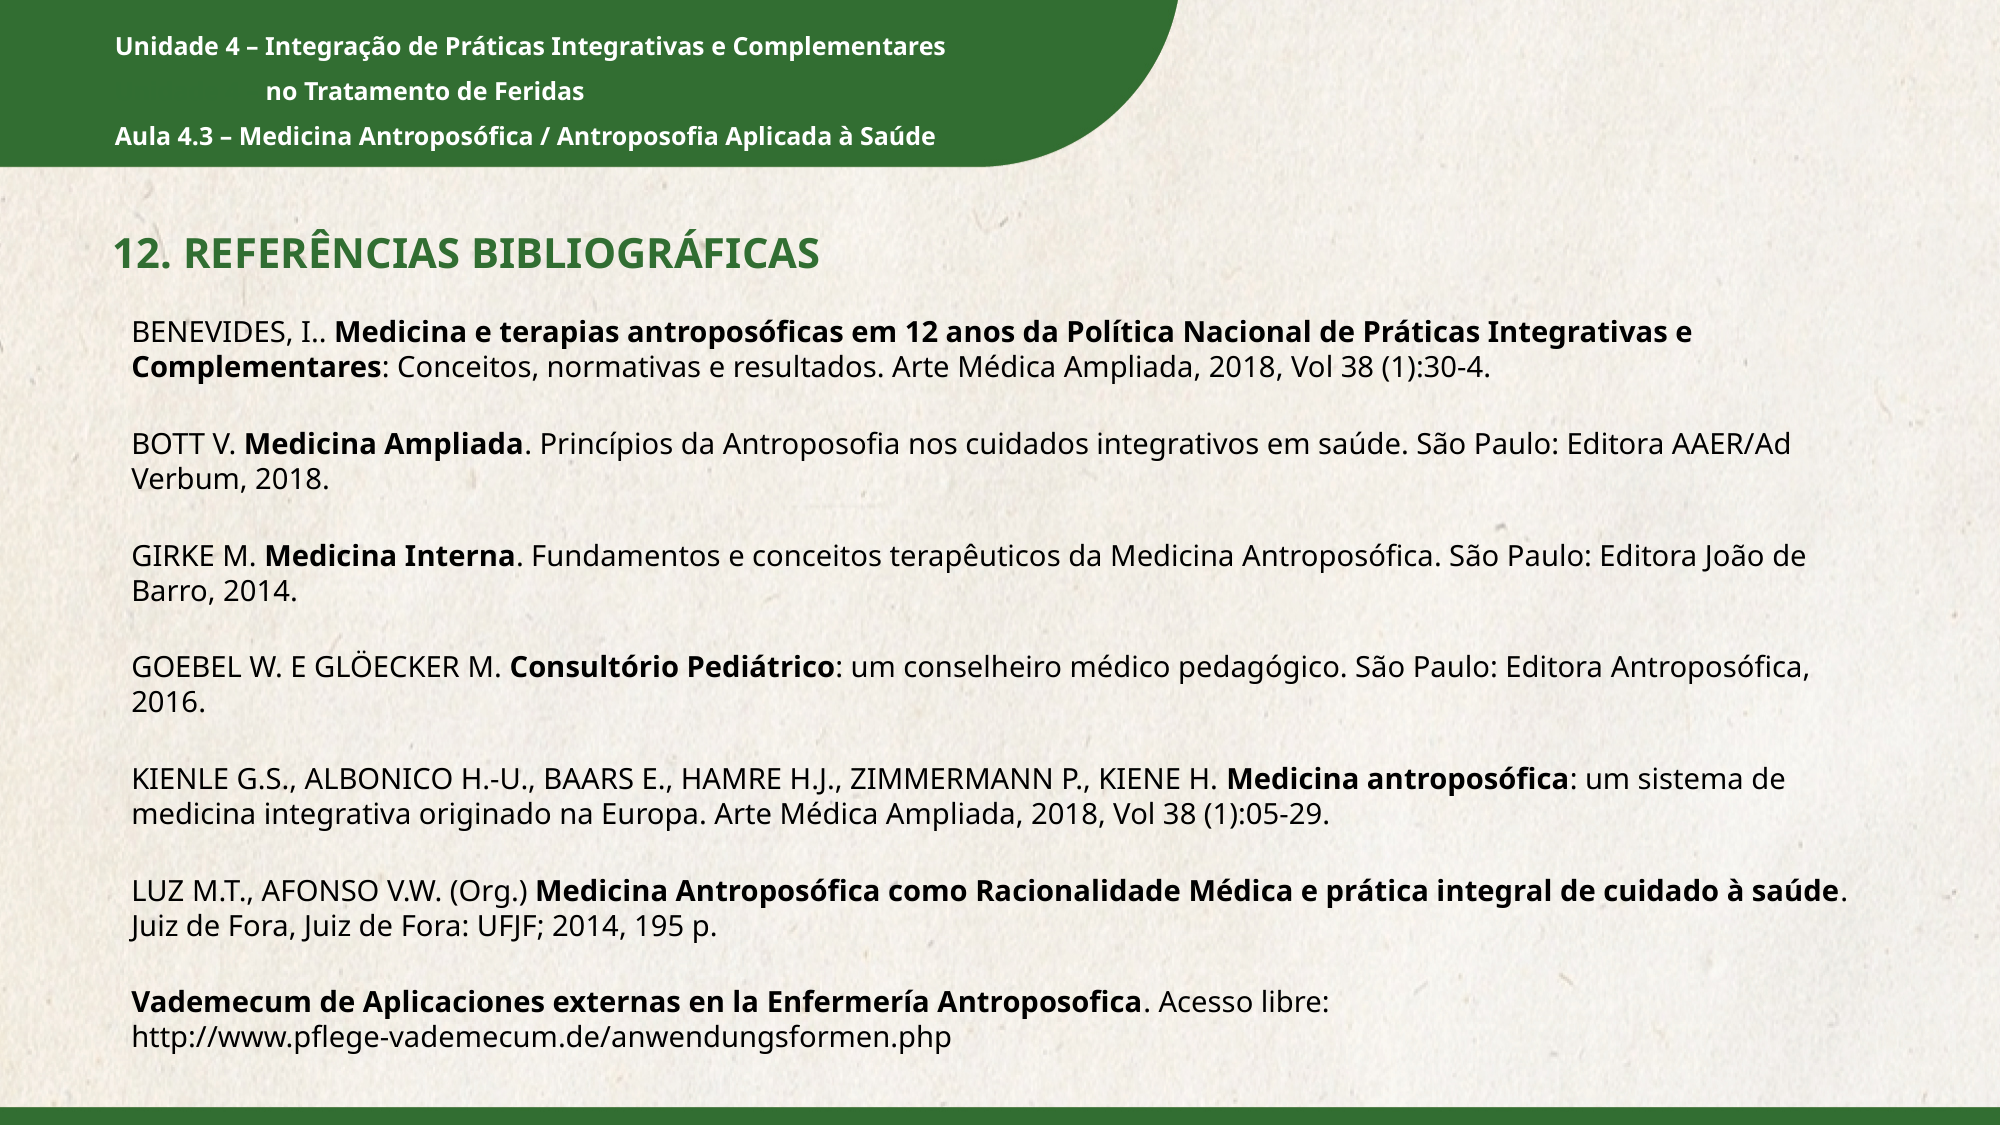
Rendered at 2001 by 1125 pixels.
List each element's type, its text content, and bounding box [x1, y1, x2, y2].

text_box BENEVIDES, I.. Medicina e terapias antroposóficas em 12 anos da Política Nacional de Práticas Integrativas e Complementares: Conceitos, normativas e resultados. Arte Médica Ampliada, 2018, Vol 38 (1):30-4. BOTT V. Medicina Ampliada. Princípios da Antroposofia nos cuidados integrativos em saúde. São Paulo: Editora AAER/Ad Verbum, 2018. GIRKE M. Medicina Interna. Fundamentos e conceitos terapêuticos da Medicina Antroposófica. São Paulo: Editora João de Barro, 2014. GOEBEL W. E GLÖECKER M. Consultório Pediátrico: um conselheiro médico pedagógico. São Paulo: Editora Antroposófica, 2016. KIENLE G.S., ALBONICO H.-U., BAARS E., HAMRE H.J., ZIMMERMANN P., KIENE H. Medicina antroposófica: um sistema de medicina integrativa originado na Europa. Arte Médica Ampliada, 2018, Vol 38 (1):05-29. LUZ M.T., AFONSO V.W. (Org.) Medicina Antroposófica como Racionalidade Médica e prática integral de cuidado à saúde. Juiz de Fora, Juiz de Fora: UFJF; 2014, 195 p. Vademecum de Aplicaciones externas en la Enfermería Antroposofica. Acesso libre: http://www.pflege-vademecum.de/anwendungsformen.php [116, 306, 1888, 1061]
text_box 12. REFERÊNCIAS BIBLIOGRÁFICAS [97, 218, 1782, 284]
picture [0, 0, 2000, 1125]
